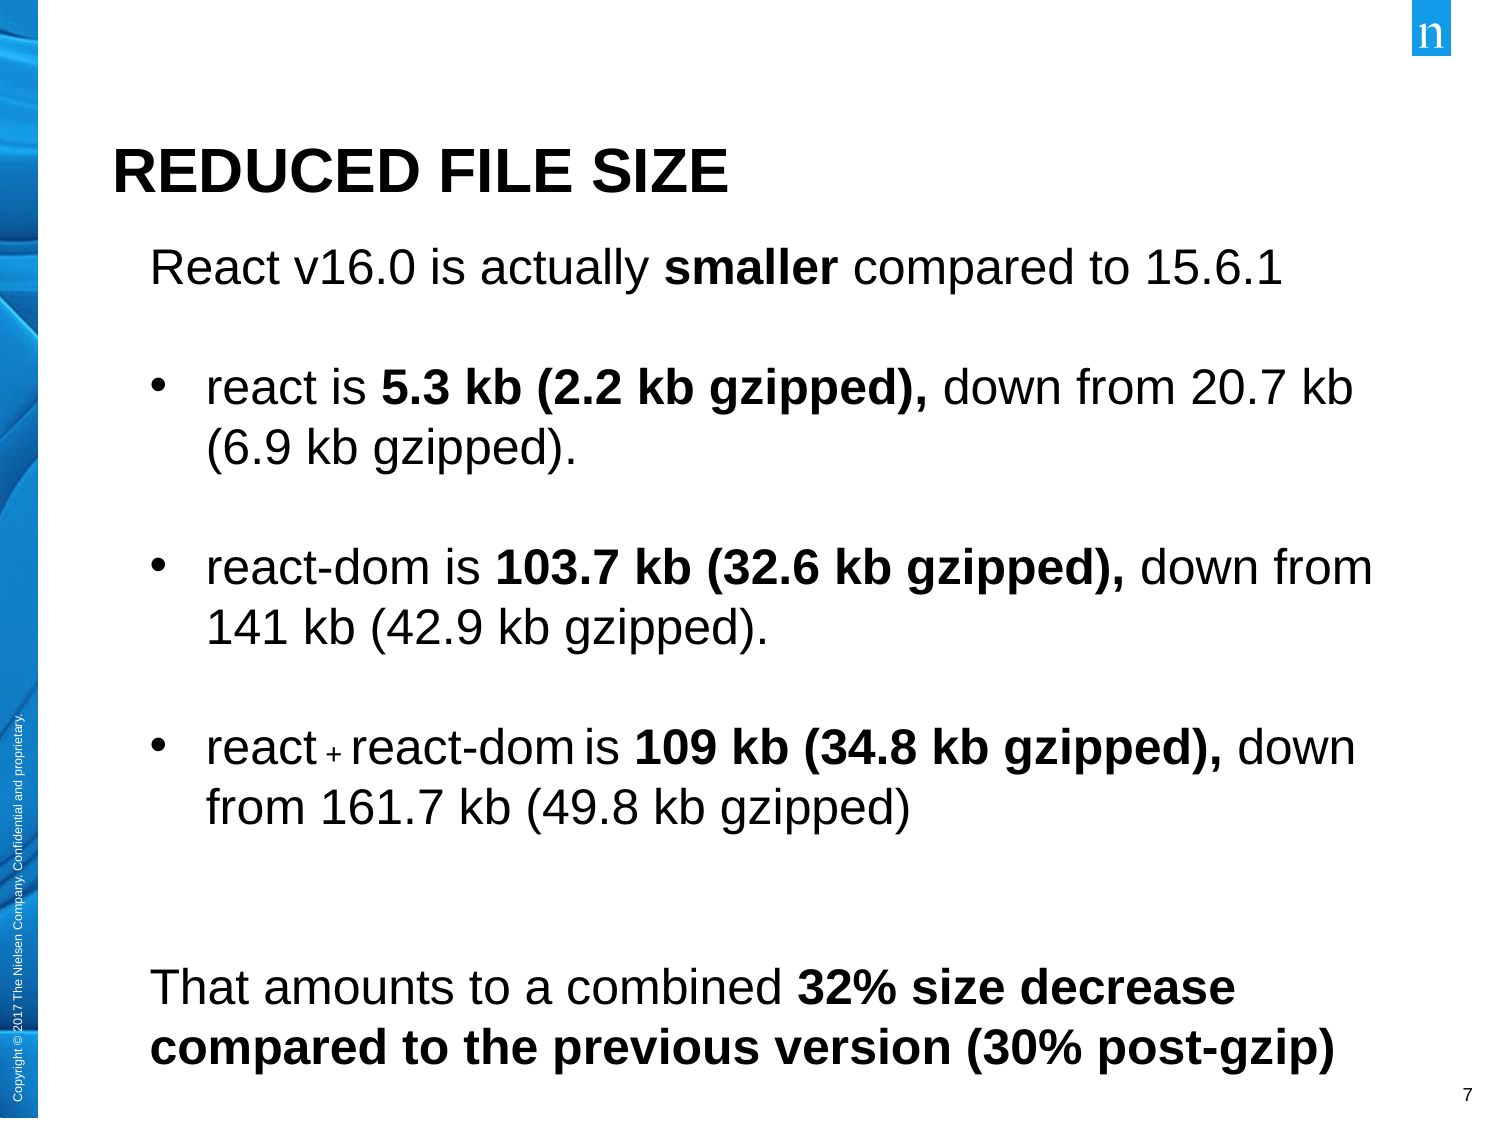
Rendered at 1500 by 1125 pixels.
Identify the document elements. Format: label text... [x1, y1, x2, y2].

text_box React v16.0 is actually smaller compared to 15.6.1 react is 5.3 kb (2.2 kb gzipped), down from 20.7 kb (6.9 kb gzipped). react-dom is 103.7 kb (32.6 kb gzipped), down from 141 kb (42.9 kb gzipped). react + react-dom is 109 kb (34.8 kb gzipped), down from 161.7 kb (49.8 kb gzipped) That amounts to a combined 32% size decrease compared to the previous version (30% post-gzip) [97, 227, 1453, 1082]
picture [1412, 0, 1451, 56]
title REDUCED FILE SIZE [97, 110, 1500, 205]
picture [0, 0, 38, 1118]
